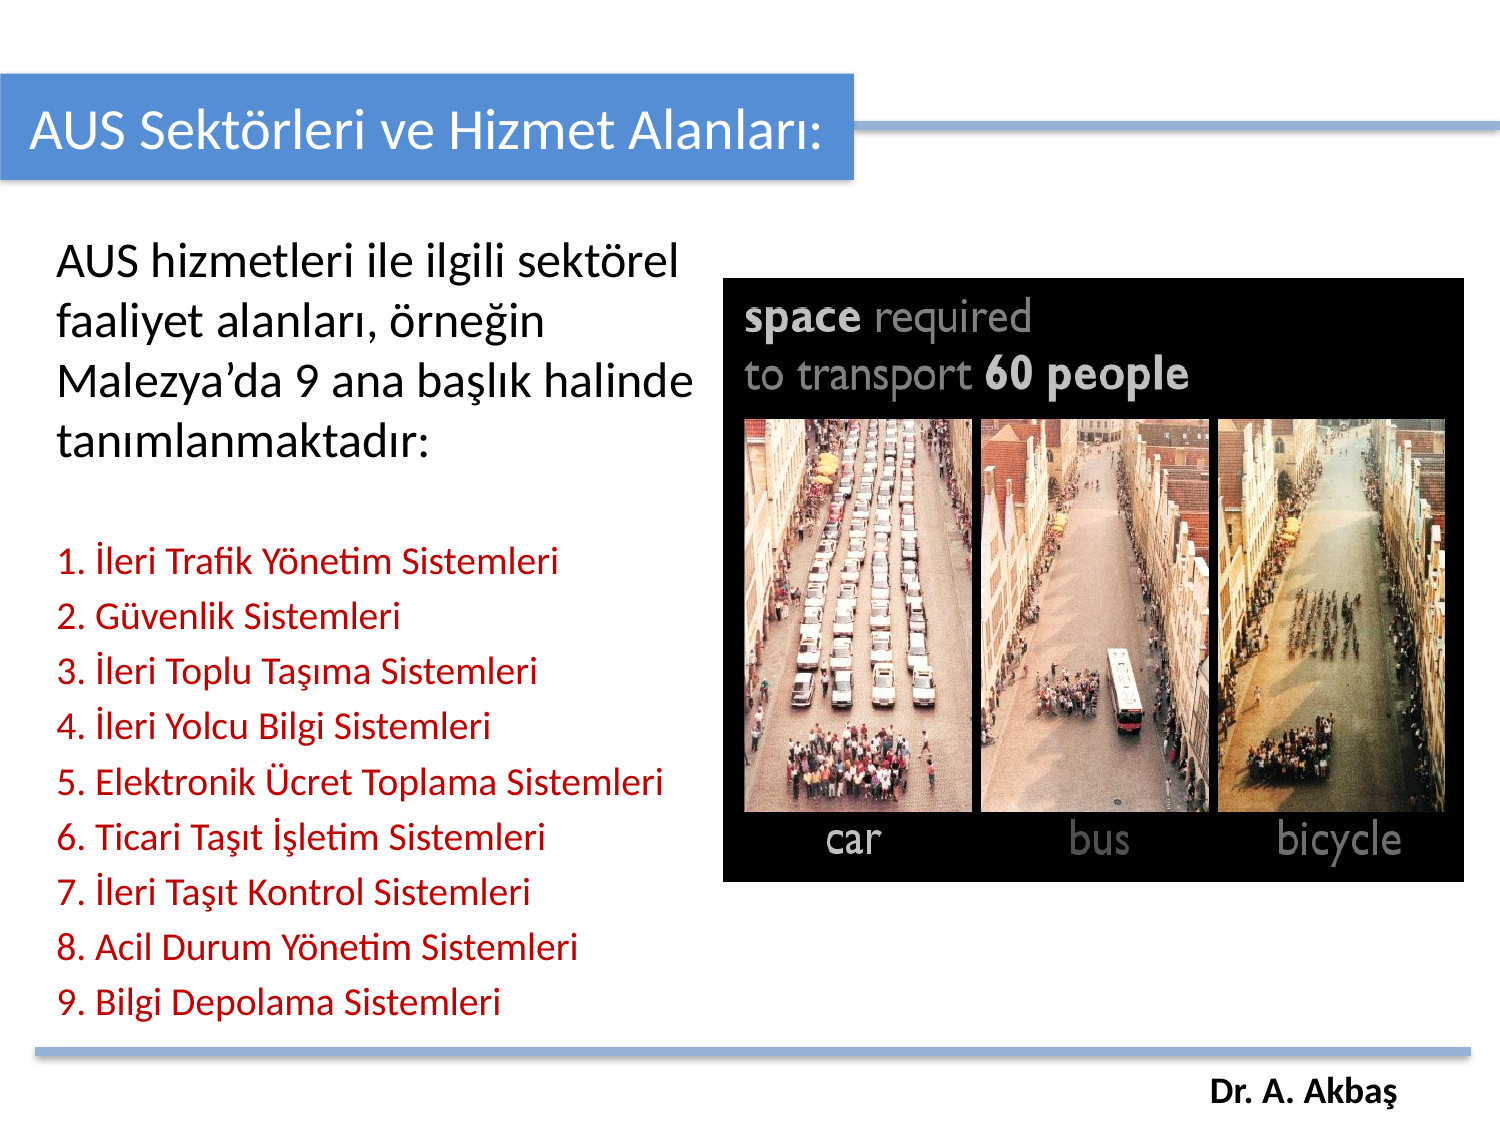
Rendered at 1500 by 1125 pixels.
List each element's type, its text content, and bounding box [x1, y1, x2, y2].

title AUS Sektörleri ve Hizmet Alanları: [0, 73, 854, 180]
text_box Dr. A. Akbaş [1195, 1058, 1500, 1119]
picture [723, 277, 1464, 882]
list AUS hizmetleri ile ilgili sektörel faaliyet alanları, örneğin Malezya’da 9 ana başlık halinde tanımlanmaktadır: [41, 219, 715, 527]
text_box 1. İleri Trafik Yönetim Sistemleri 2. Güvenlik Sistemleri 3. İleri Toplu Taşıma Sistemleri 4. İleri Yolcu Bilgi Sistemleri 5. Elektronik Ücret Toplama Sistemleri 6. Ticari Taşıt İşletim Sistemleri 7. İleri Taşıt Kontrol Sistemleri 8. Acil Durum Yönetim Sistemleri 9. Bilgi Depolama Sistemleri [41, 527, 750, 1035]
